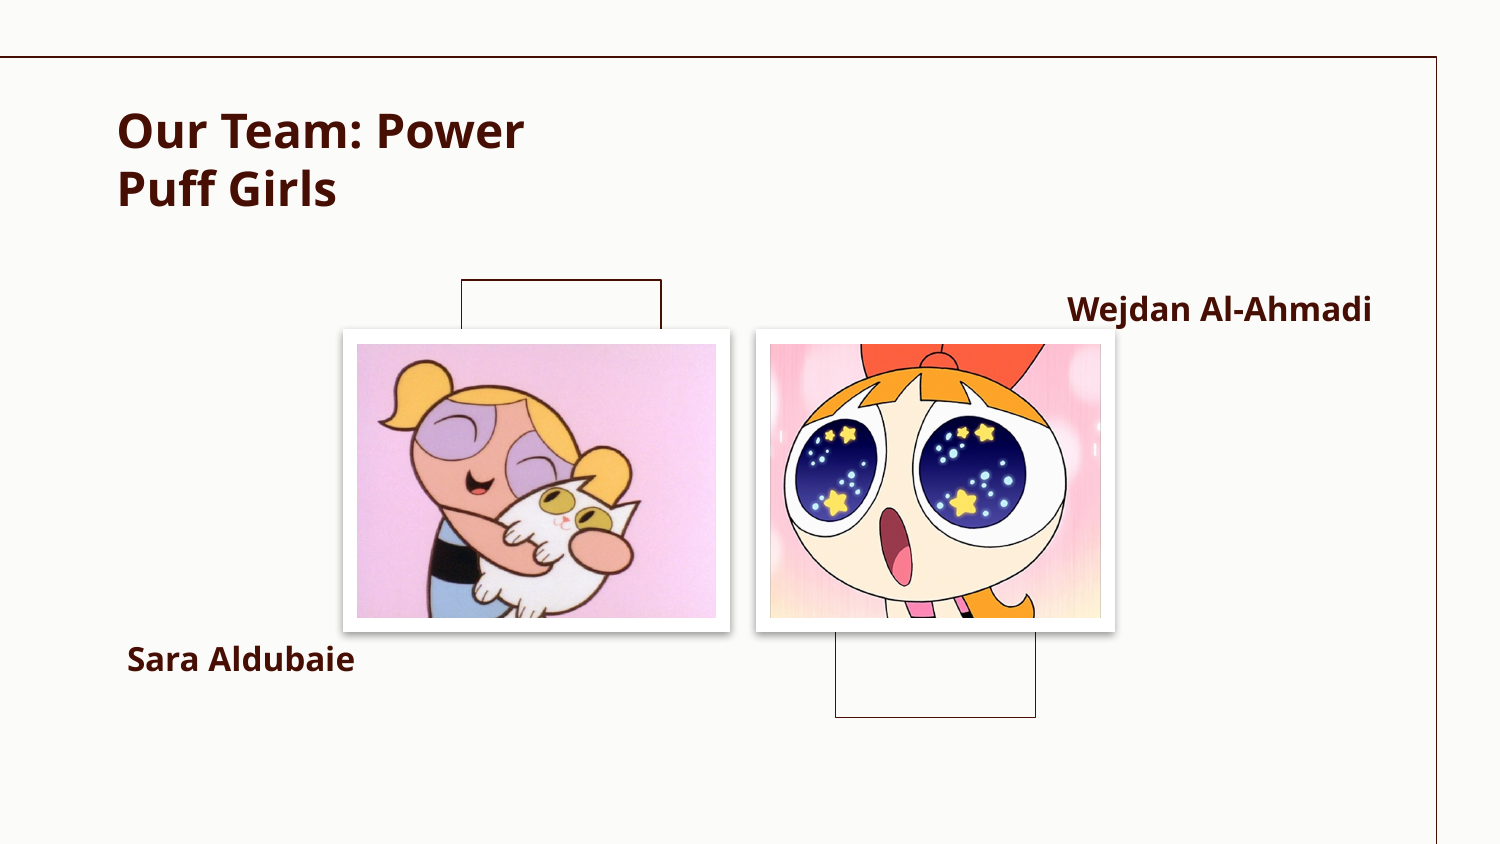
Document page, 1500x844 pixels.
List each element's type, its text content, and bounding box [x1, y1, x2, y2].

text_box [461, 280, 662, 327]
title Wejdan Al-Ahmadi [1052, 280, 1429, 344]
picture [770, 343, 1101, 619]
text_box [835, 642, 1036, 718]
picture [357, 343, 716, 618]
title Our Team: Power Puff Girls [101, 85, 558, 180]
title Sara Aldubaie [51, 629, 371, 694]
